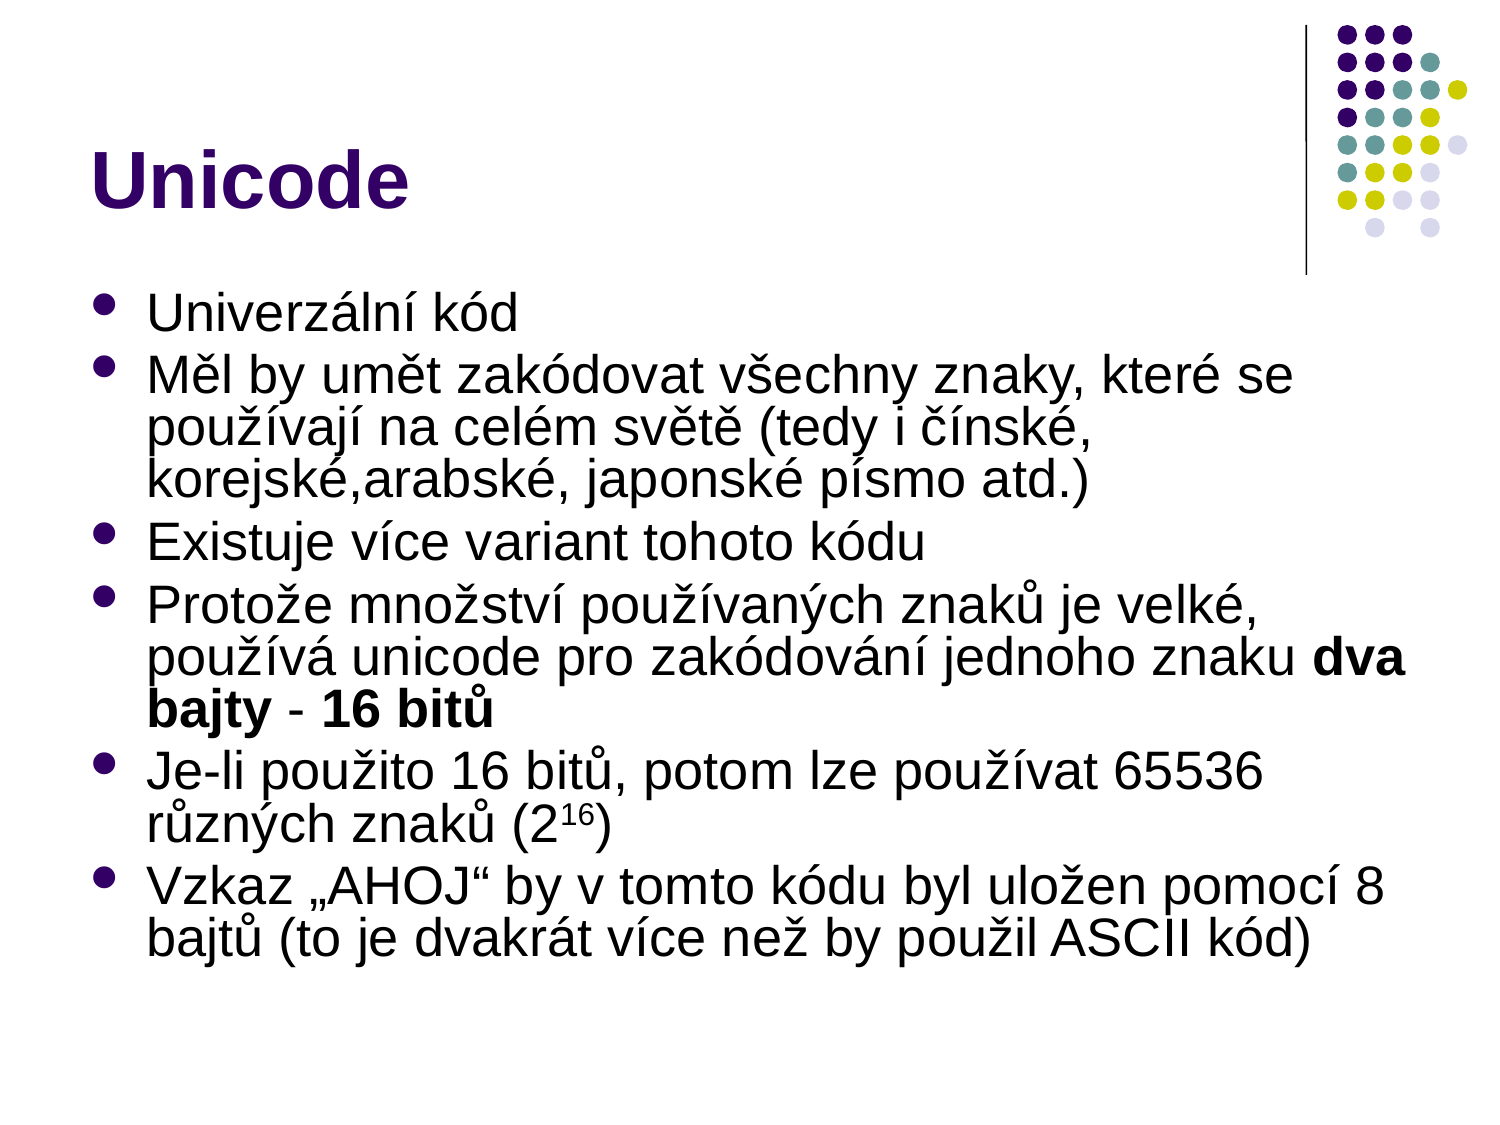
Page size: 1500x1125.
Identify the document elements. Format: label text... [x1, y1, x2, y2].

title Unicode [75, 20, 1313, 233]
list Univerzální kód Měl by umět zakódovat všechny znaky, které se používají na celém světě (tedy i čínské, korejské,arabské, japonské písmo atd.) Existuje více variant tohoto kódu Protože množství používaných znaků je velké, používá unicode pro zakódování jednoho znaku dva bajty - 16 bitů Je-li použito 16 bitů, potom lze používat 65536 různých znaků (216) Vzkaz „AHOJ“ by v tomto kódu byl uložen pomocí 8 bajtů (to je dvakrát více než by použil ASCII kód) [75, 282, 1425, 1006]
